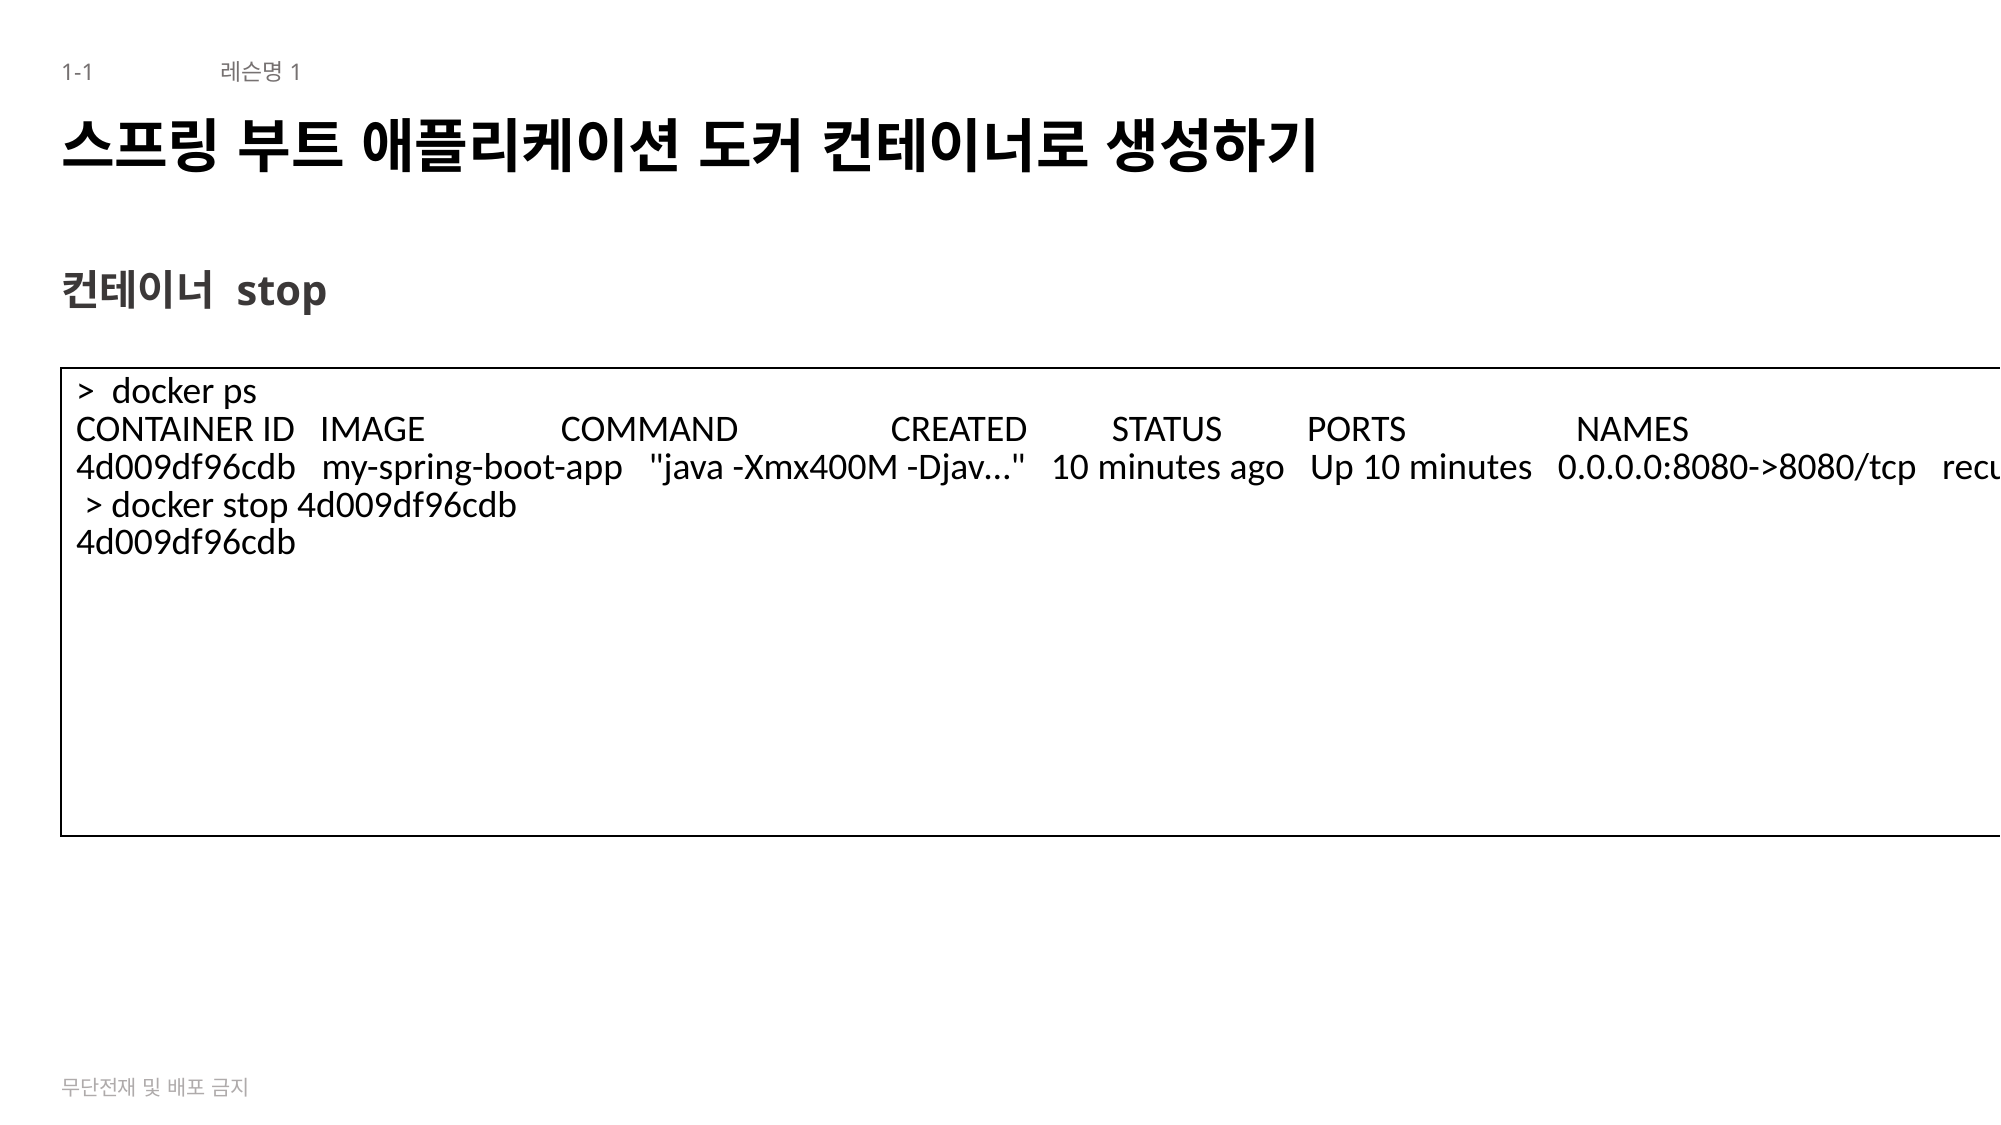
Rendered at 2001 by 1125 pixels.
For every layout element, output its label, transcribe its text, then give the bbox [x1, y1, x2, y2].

list 1-1 [60, 60, 185, 86]
title 스프링 부트 애플리케이션 도커 컨테이너로 생성하기 [60, 88, 1940, 212]
table_header > docker ps CONTAINER ID IMAGE COMMAND CREATED STATUS PORTS NAMES 4d009df96cdb my-spring-boot-app "java -Xmx400M -Djav…" 10 minutes ago Up 10 minutes 0.0.0.0:8080->8080/tcp recursing_neumann > docker stop 4d009df96cdb 4d009df96cdb [62, 369, 2000, 835]
list 컨테이너 stop [60, 239, 1940, 323]
list 레슨명1 [220, 60, 1940, 86]
